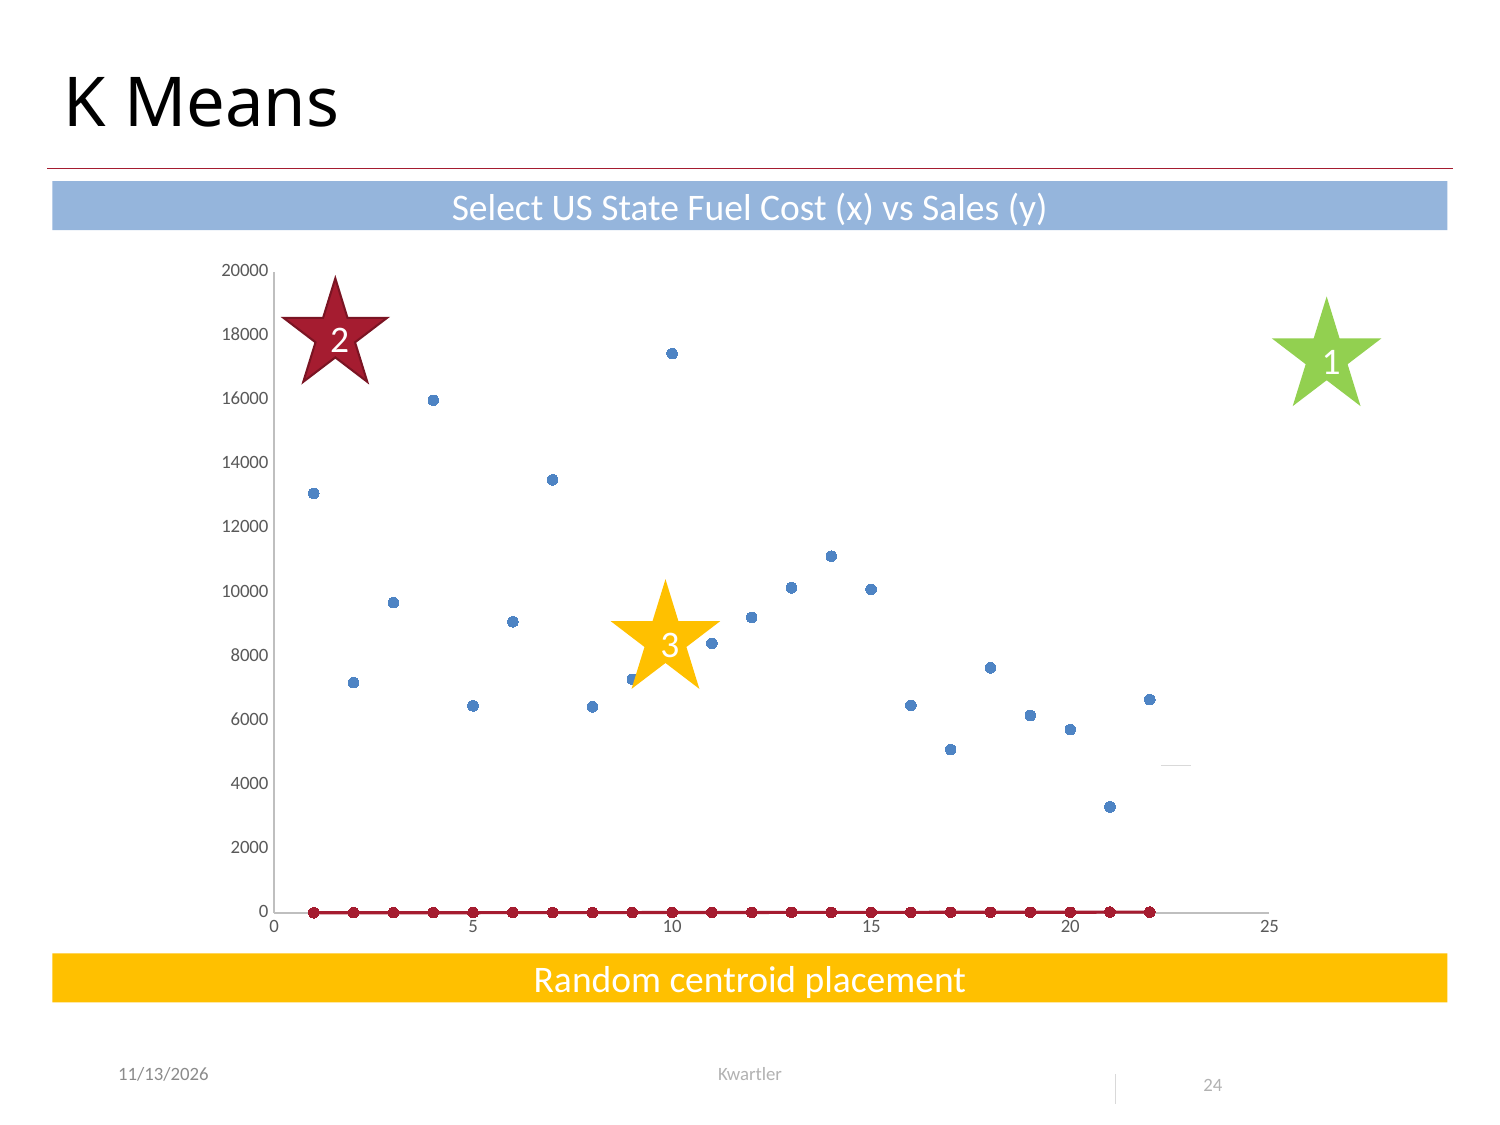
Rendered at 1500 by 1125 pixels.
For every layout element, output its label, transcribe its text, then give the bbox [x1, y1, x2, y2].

chart [199, 248, 1301, 952]
footer Kwartler [496, 1042, 1004, 1103]
text_box Random centroid placement [51, 952, 1448, 1003]
text_box Select US State Fuel Cost (x) vs Sales (y) [51, 180, 1448, 231]
title K Means [49, 59, 1397, 157]
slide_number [103, 1042, 441, 1103]
slide_number 24 [1188, 1042, 1330, 1103]
text_box 1 [1301, 296, 1382, 407]
